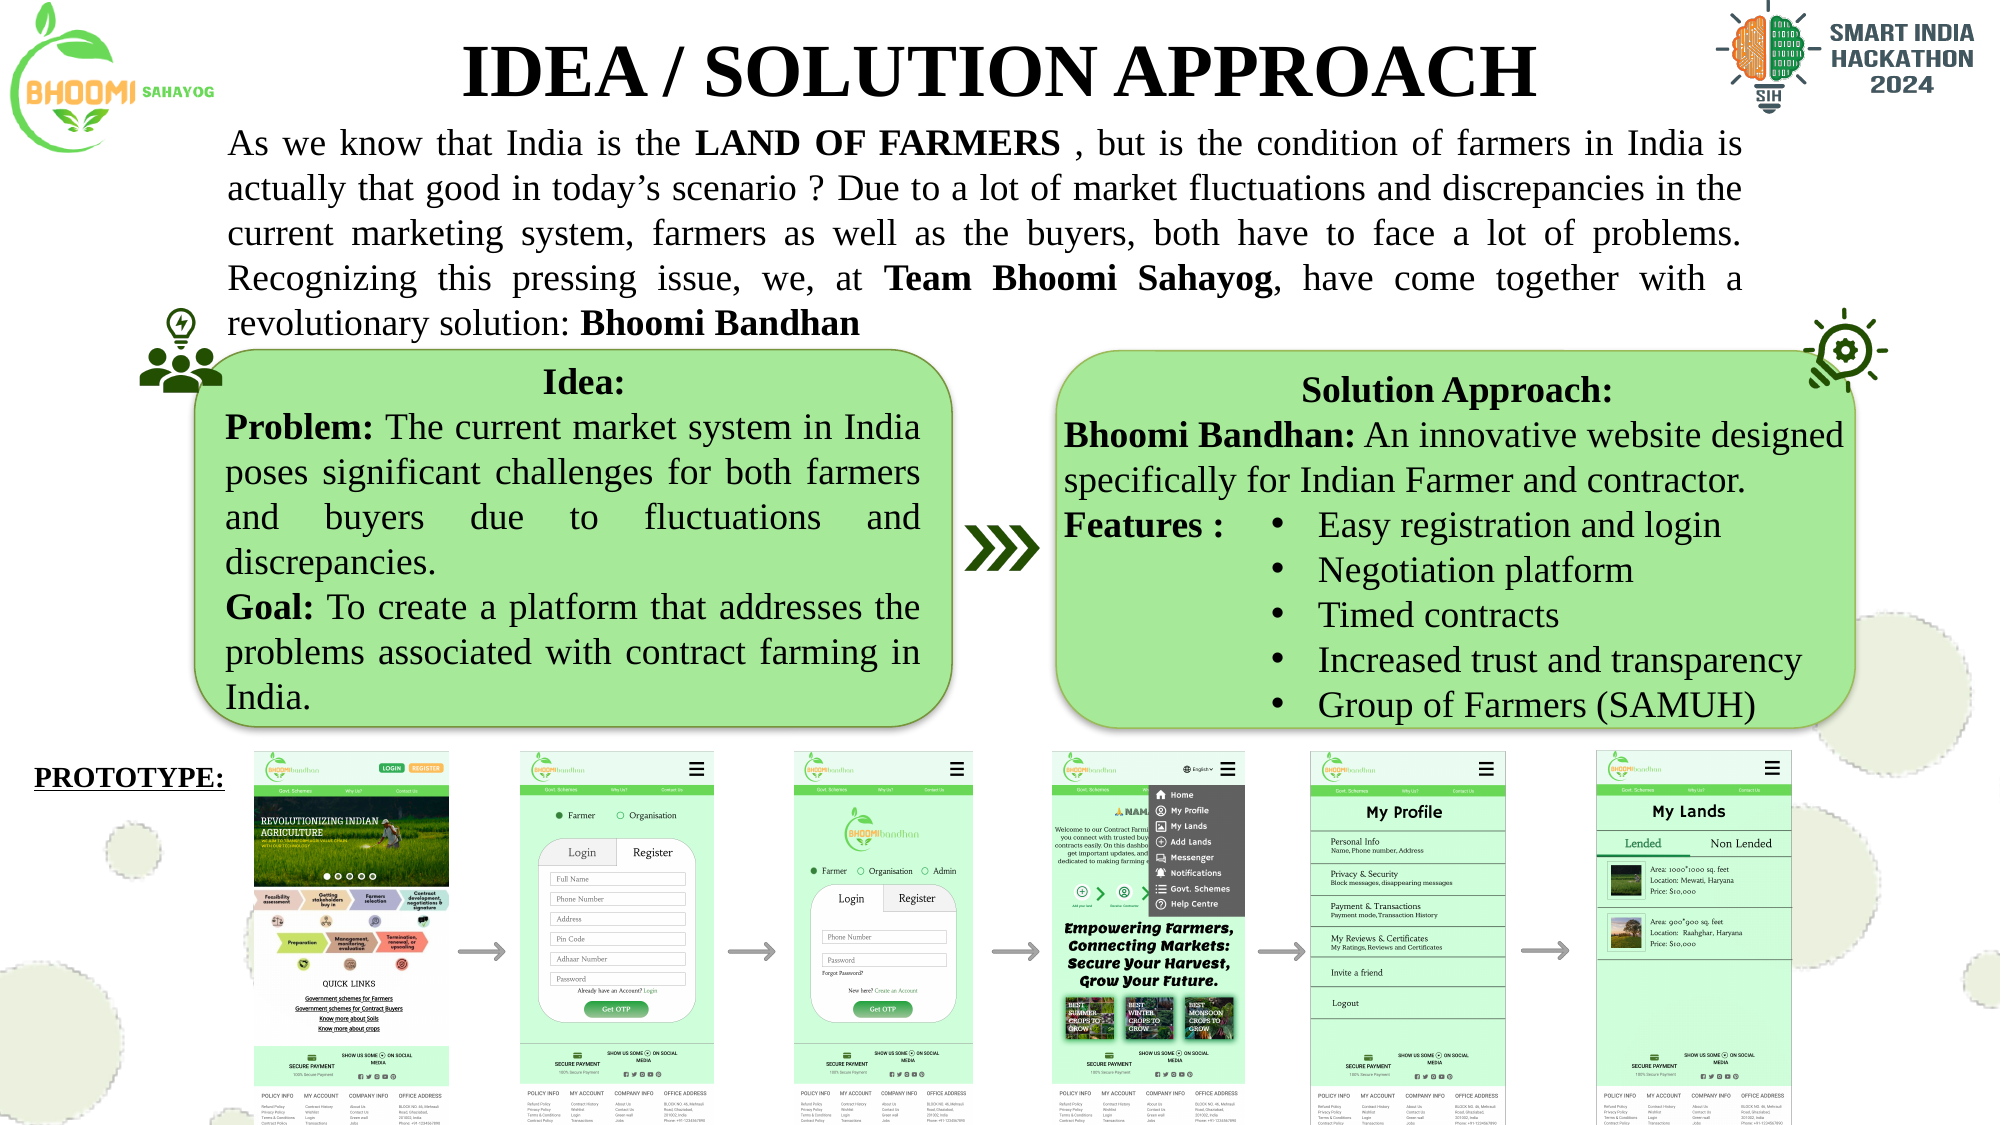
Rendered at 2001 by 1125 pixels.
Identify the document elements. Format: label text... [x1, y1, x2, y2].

picture [726, 925, 778, 977]
picture [1707, 0, 1981, 126]
picture [1, 1, 217, 153]
title IDEA / SOLUTION APPROACH [403, 0, 1597, 61]
picture [1309, 186, 2000, 1125]
picture [1256, 925, 1308, 977]
picture [0, 296, 742, 1125]
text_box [1048, 350, 1907, 781]
picture [1051, 751, 1246, 1125]
text_box As we know that India is the LAND OF FARMERS , but is the condition of farmers in India is actually that good in today’s scenario ? Due to a lot of market fluctuations and discrepancies in the current marketing system, farmers as well as the buyers, both have to face a lot of problems. Recognizing this pressing issue, we, at Team Bhoomi Sahayog, have come together with a revolutionary solution: Bhoomi Bandhan [212, 110, 1759, 396]
picture [989, 925, 1041, 977]
picture [957, 508, 1046, 587]
picture [794, 751, 973, 1125]
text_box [194, 349, 953, 728]
